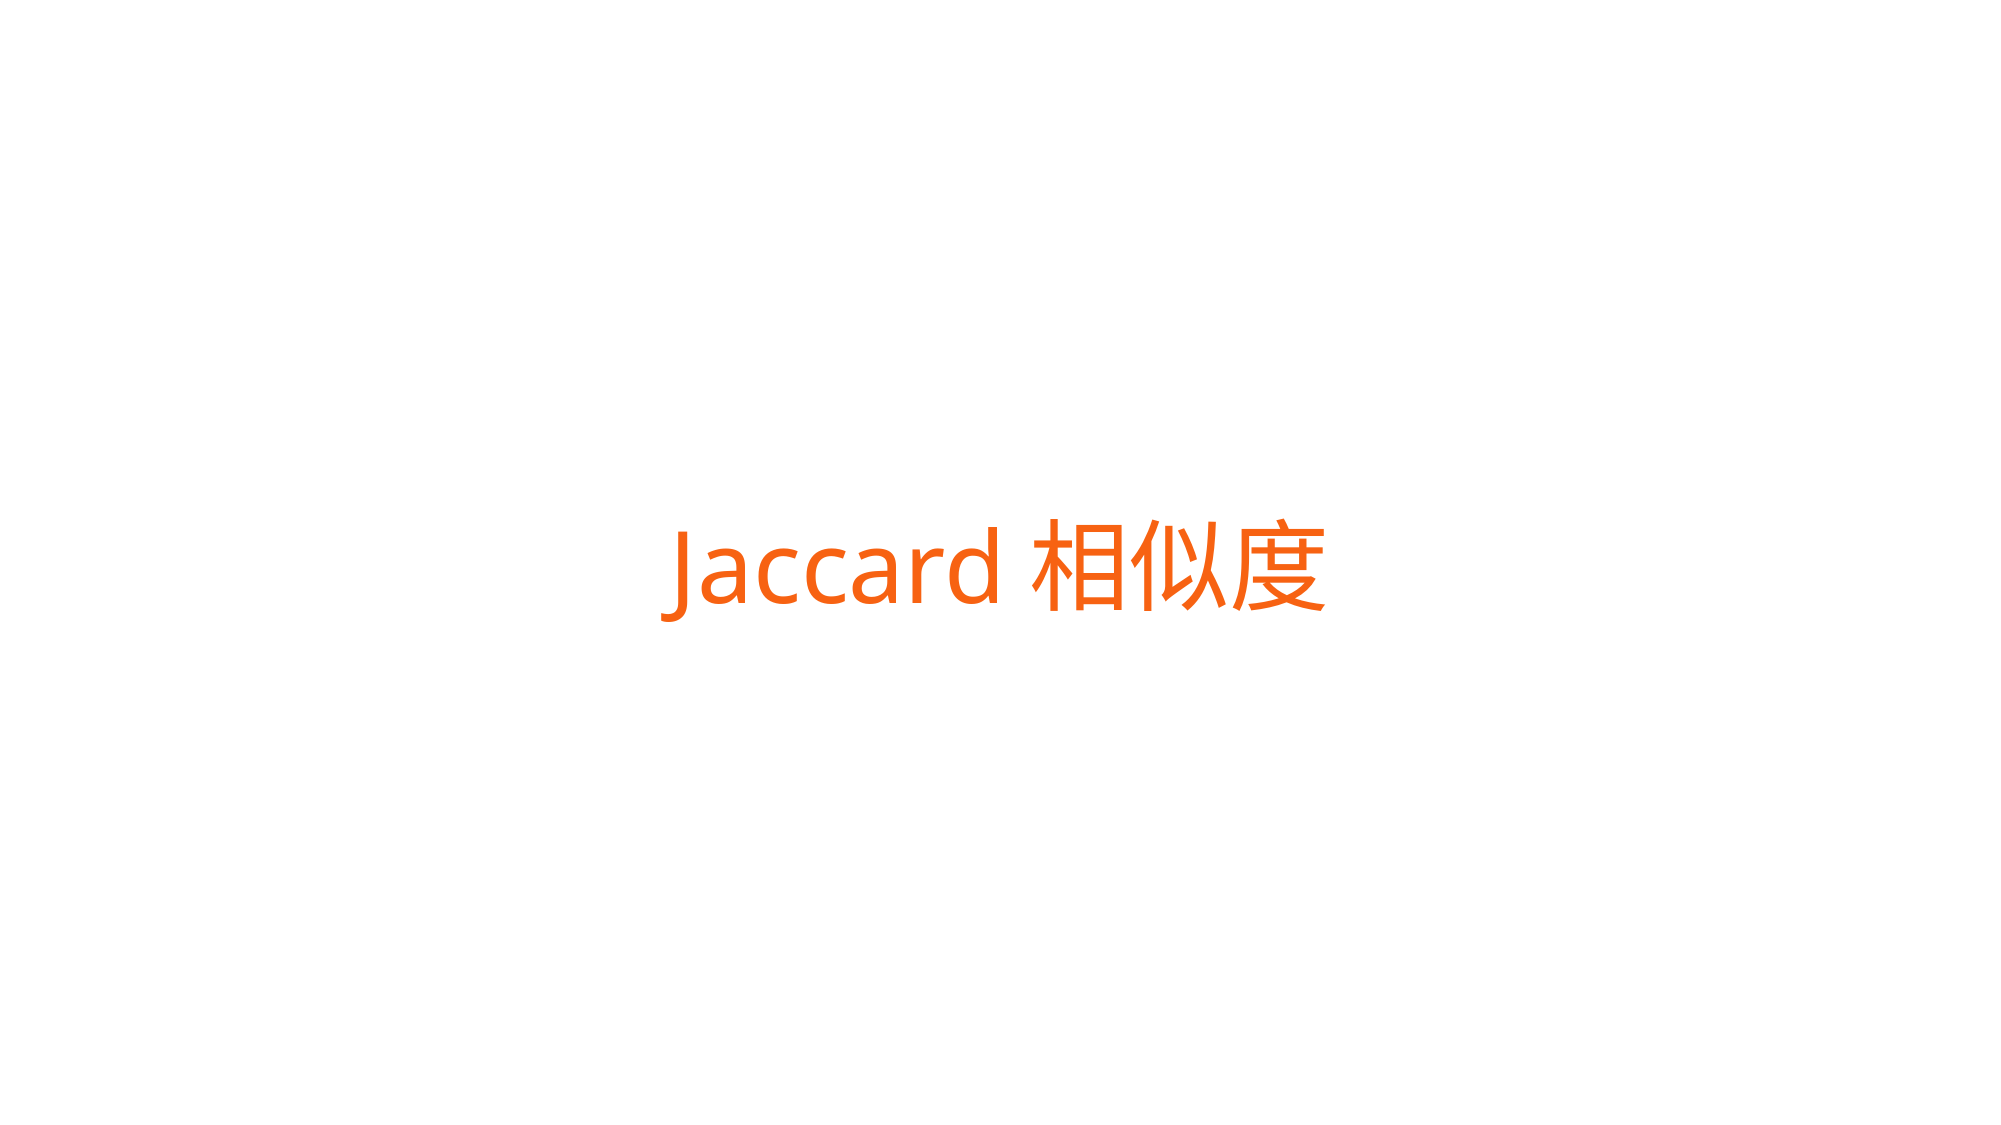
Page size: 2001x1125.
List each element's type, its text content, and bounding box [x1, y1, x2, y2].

title Jaccard相似度 [249, 491, 1750, 634]
